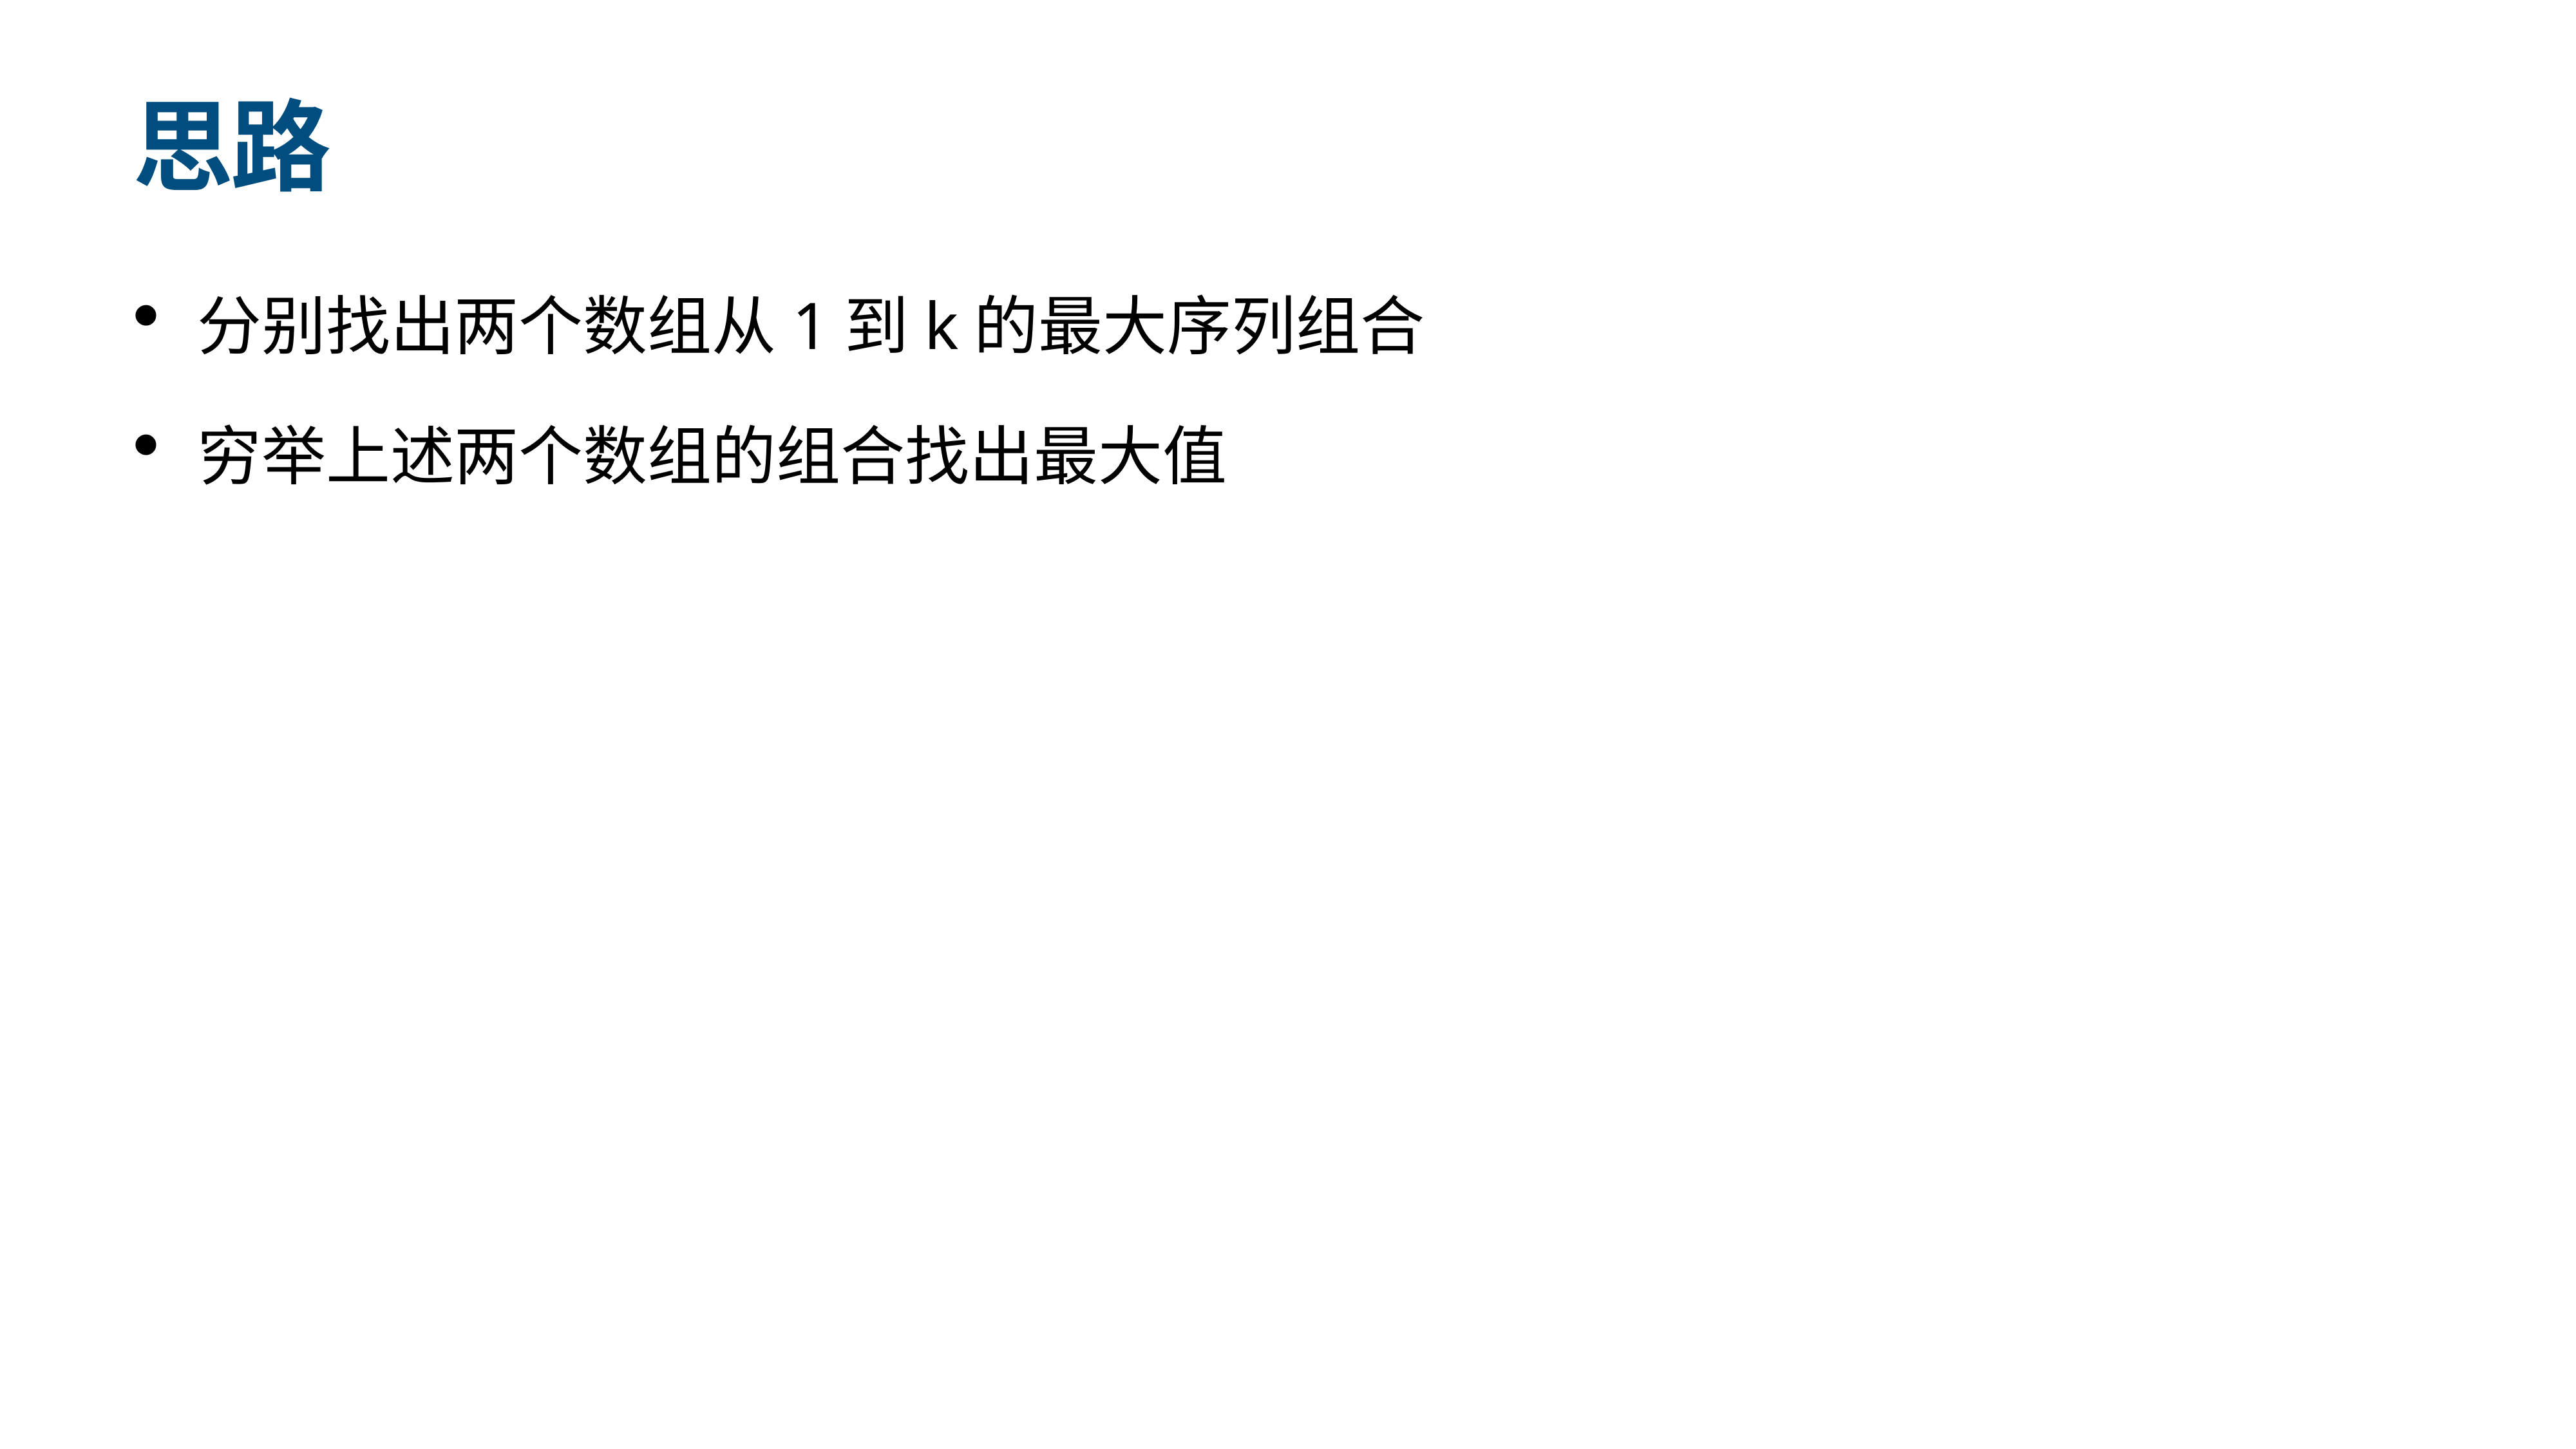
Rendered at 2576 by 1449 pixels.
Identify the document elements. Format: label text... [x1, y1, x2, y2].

title 思路 [127, 100, 2449, 252]
list 分别找出两个数组从1到k的最大序列组合 穷举上述两个数组的组合找出最大值 [127, 288, 2449, 1161]
